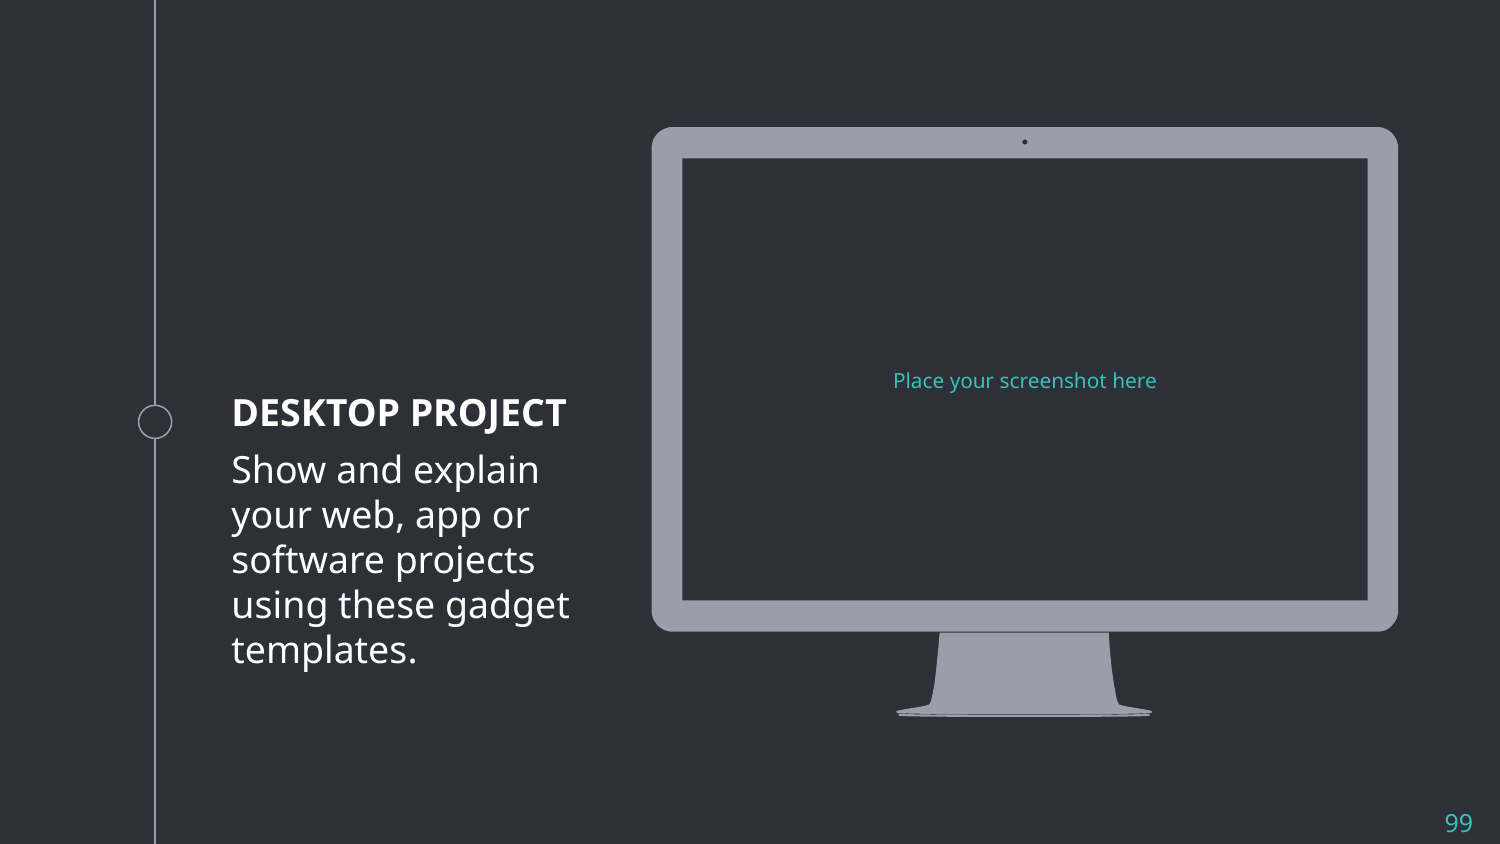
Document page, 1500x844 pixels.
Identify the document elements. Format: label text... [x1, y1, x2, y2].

list DESKTOP PROJECT Show and explain your web, app or software projects using these gadget templates. [216, 373, 598, 644]
slide_number 99 [1398, 792, 1489, 844]
text_box Place your screenshot here [683, 159, 1367, 600]
text_box [651, 127, 1399, 717]
